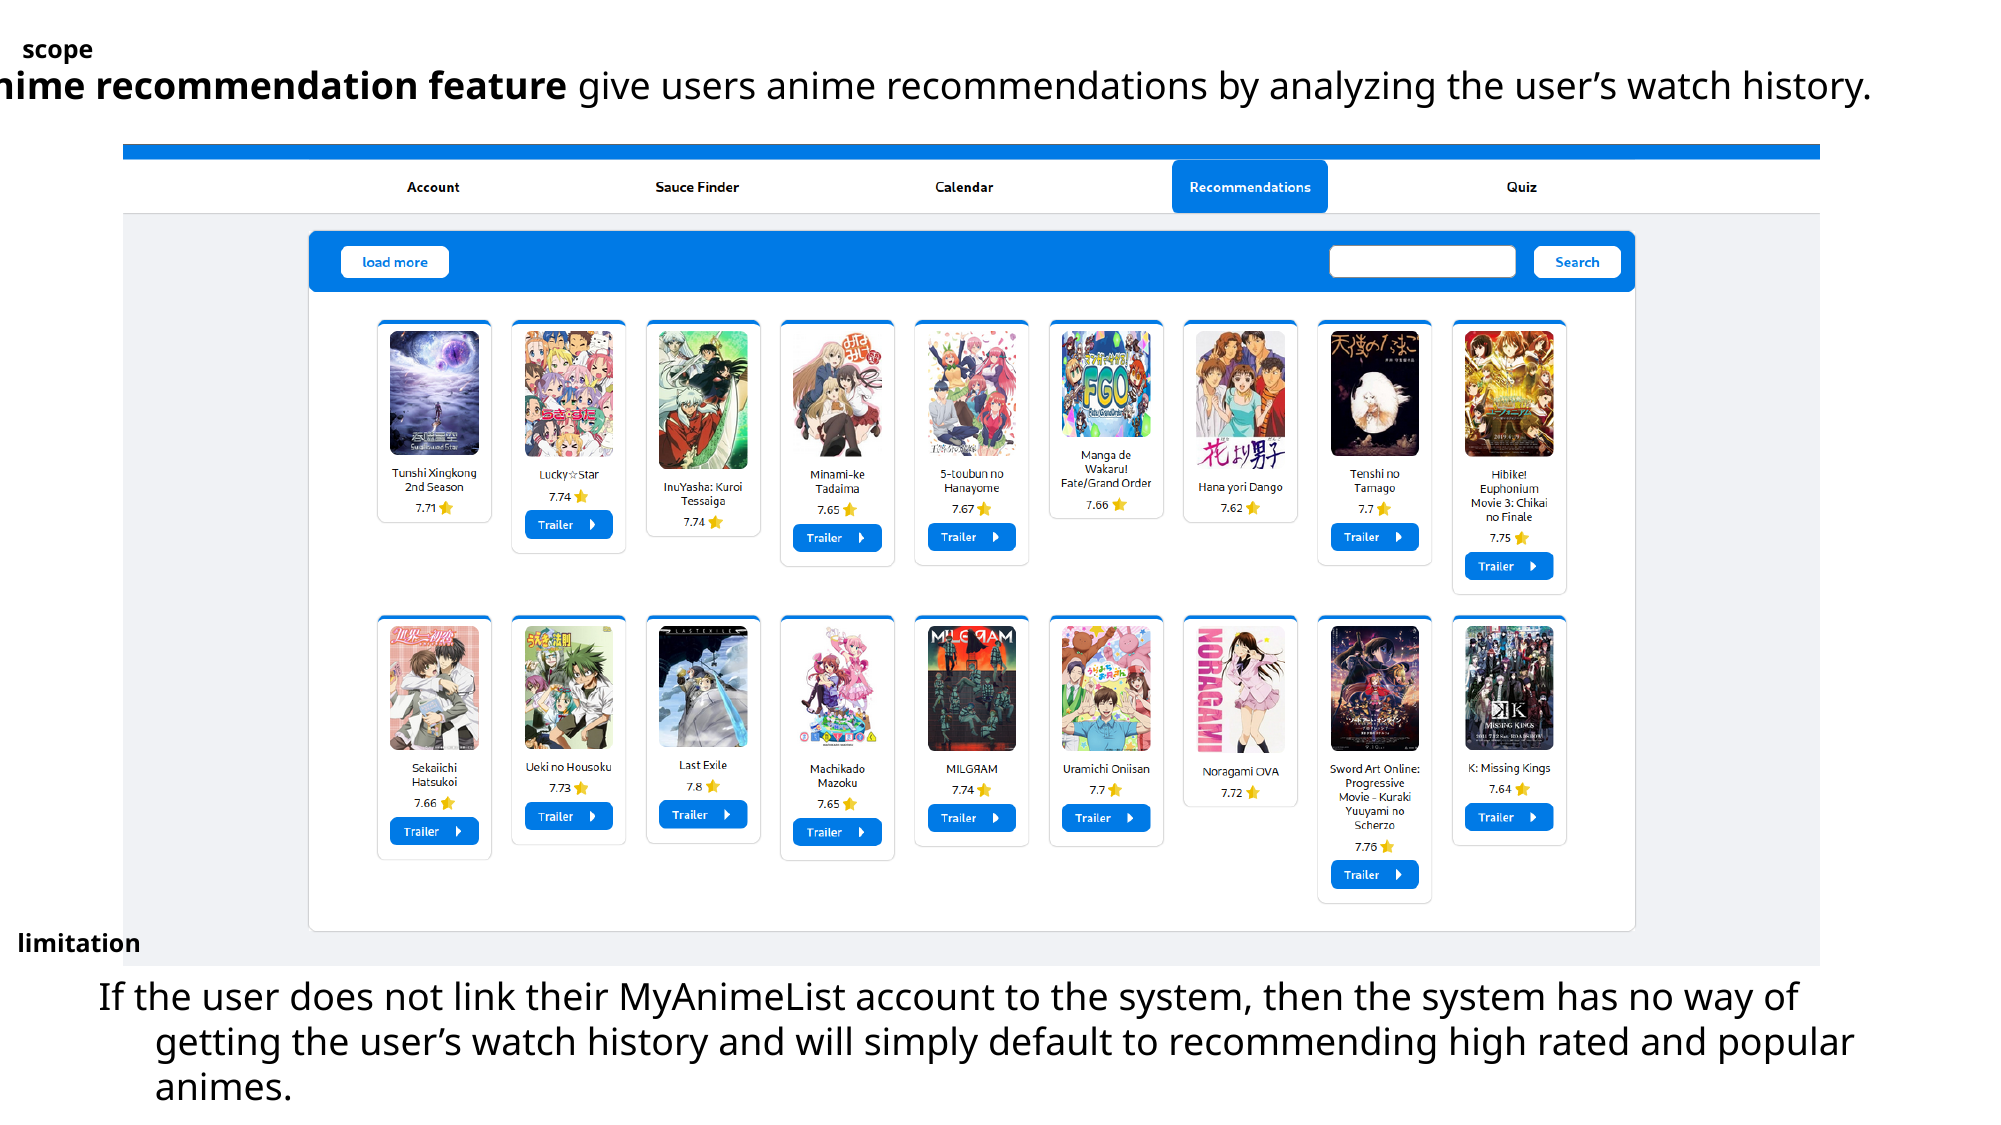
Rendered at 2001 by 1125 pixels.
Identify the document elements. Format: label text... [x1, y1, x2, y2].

text_box If the user does not link their MyAnimeList account to the system, then the system has no way of getting the user’s watch history and will simply default to recommending high rated and popular animes. [66, 965, 1934, 1116]
text_box scope [0, 26, 221, 71]
picture [123, 144, 1820, 966]
text_box limitation [0, 920, 123, 966]
text_box Anime recommendation feature give users anime recommendations by analyzing the user’s watch history. [0, 54, 2000, 115]
